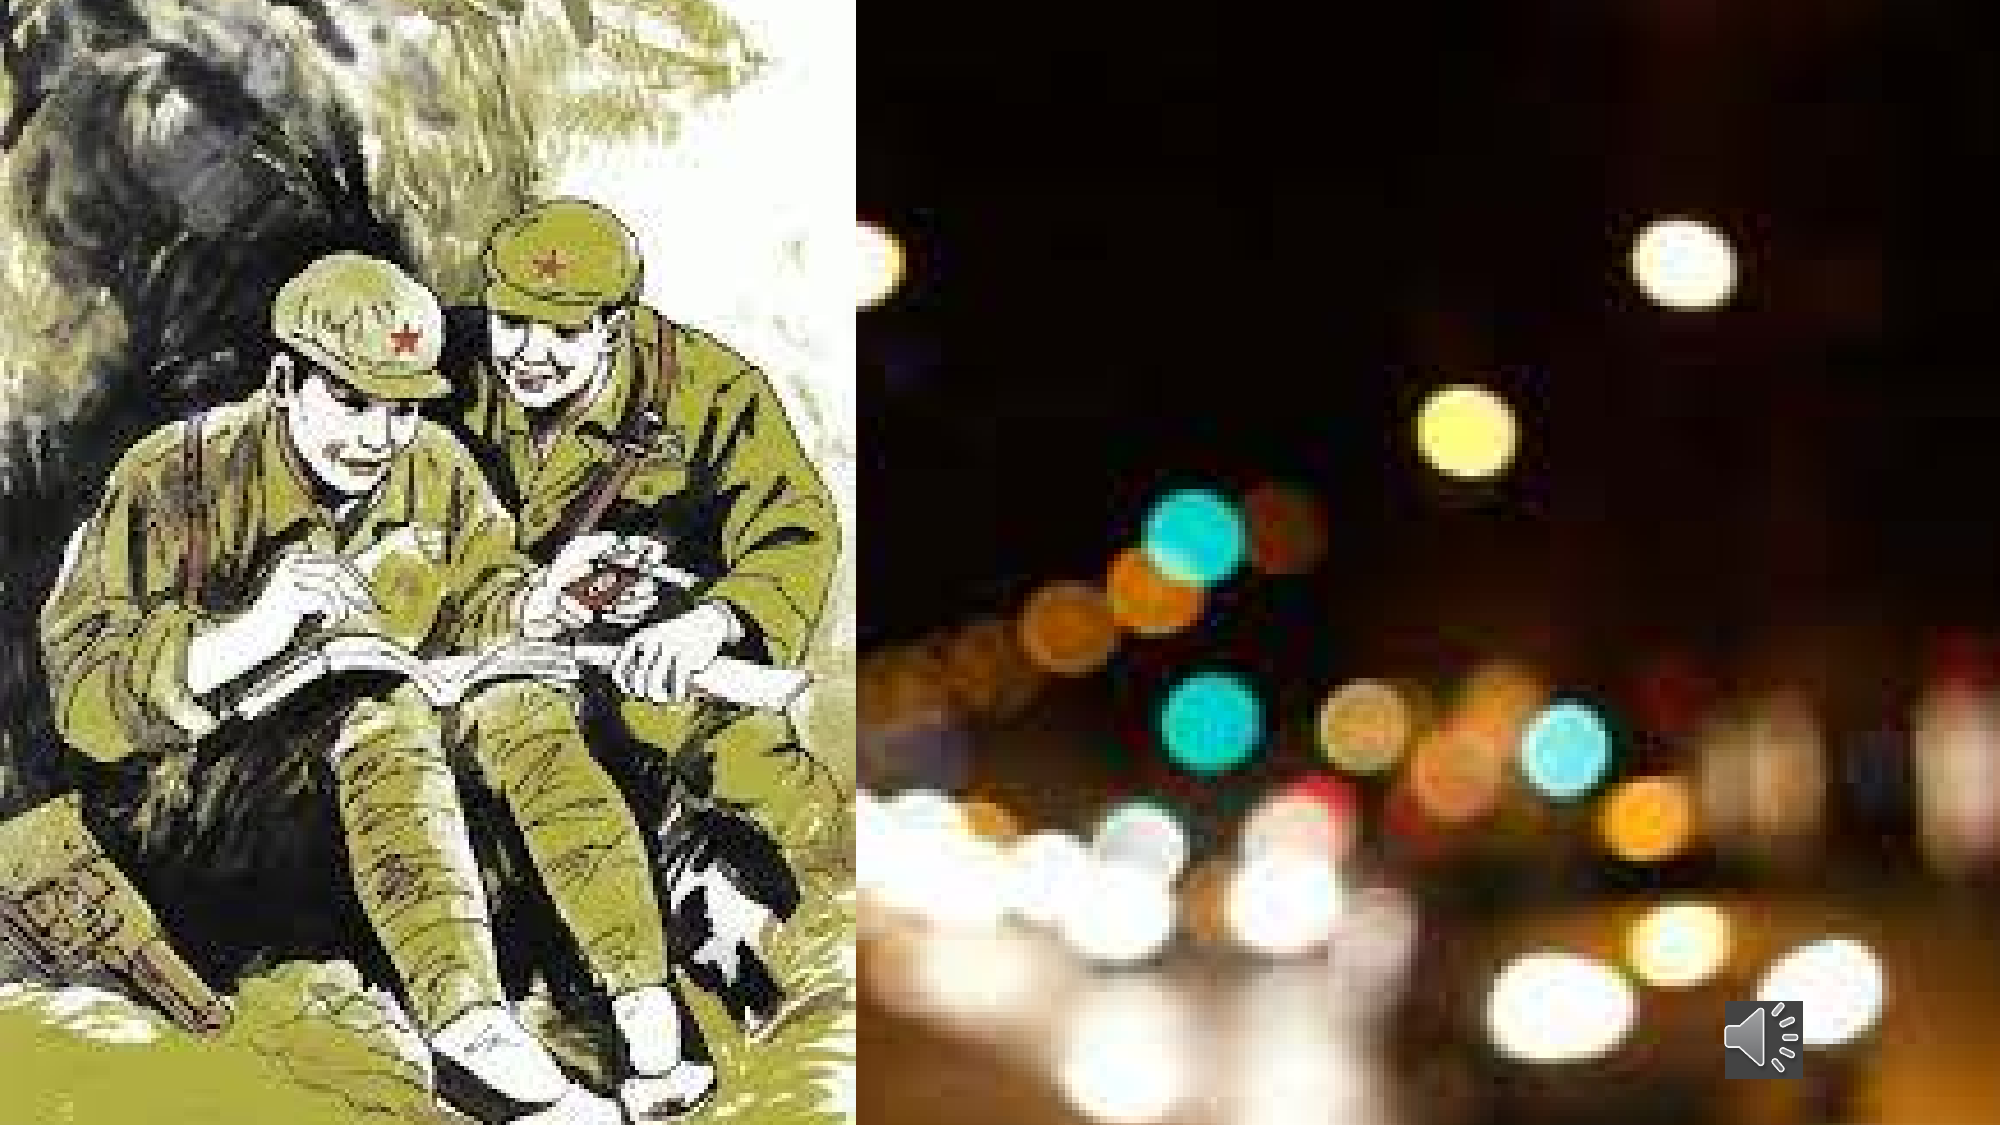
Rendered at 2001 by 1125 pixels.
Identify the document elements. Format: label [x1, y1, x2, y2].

list [856, 0, 2000, 1125]
picture [1723, 999, 1804, 1081]
picture [0, 0, 856, 1125]
